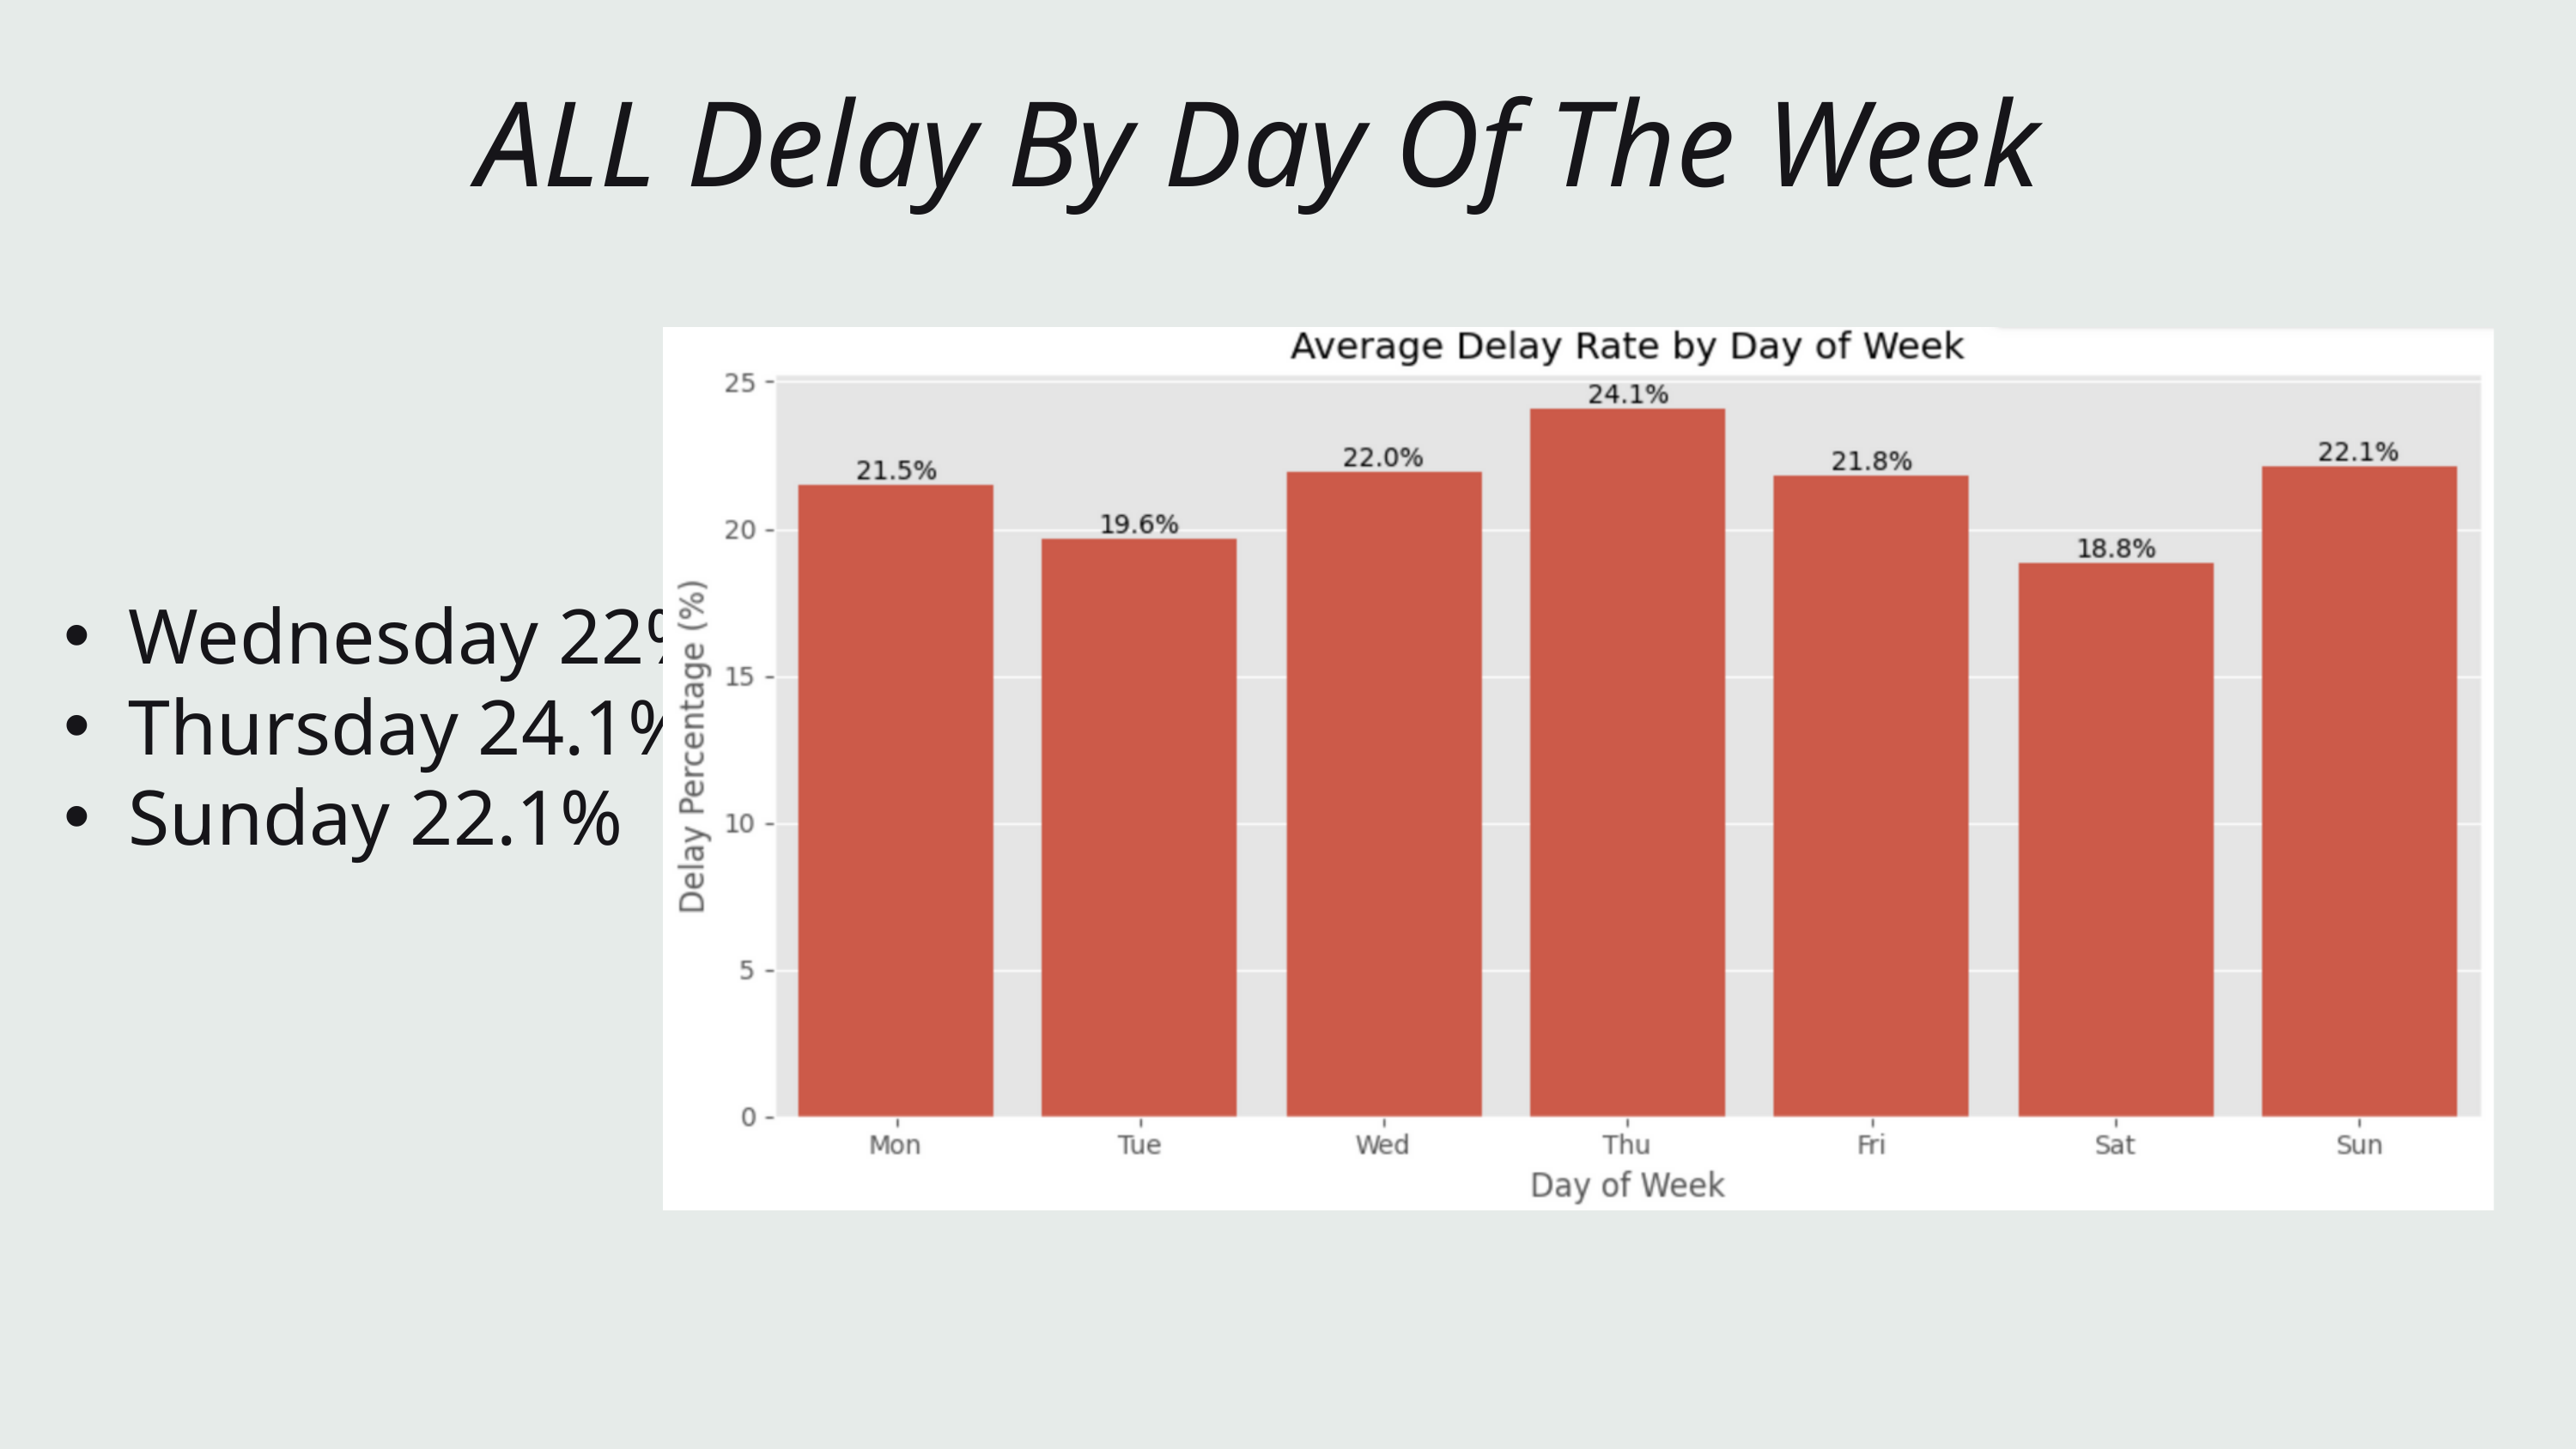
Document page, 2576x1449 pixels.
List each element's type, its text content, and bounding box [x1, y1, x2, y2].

text_box Wednesday 22% Thursday 24.1% Sunday 22.1% [0, 588, 663, 861]
text_box [663, 327, 2494, 1210]
text_box ALL Delay By Day Of The Week [185, 69, 2335, 211]
